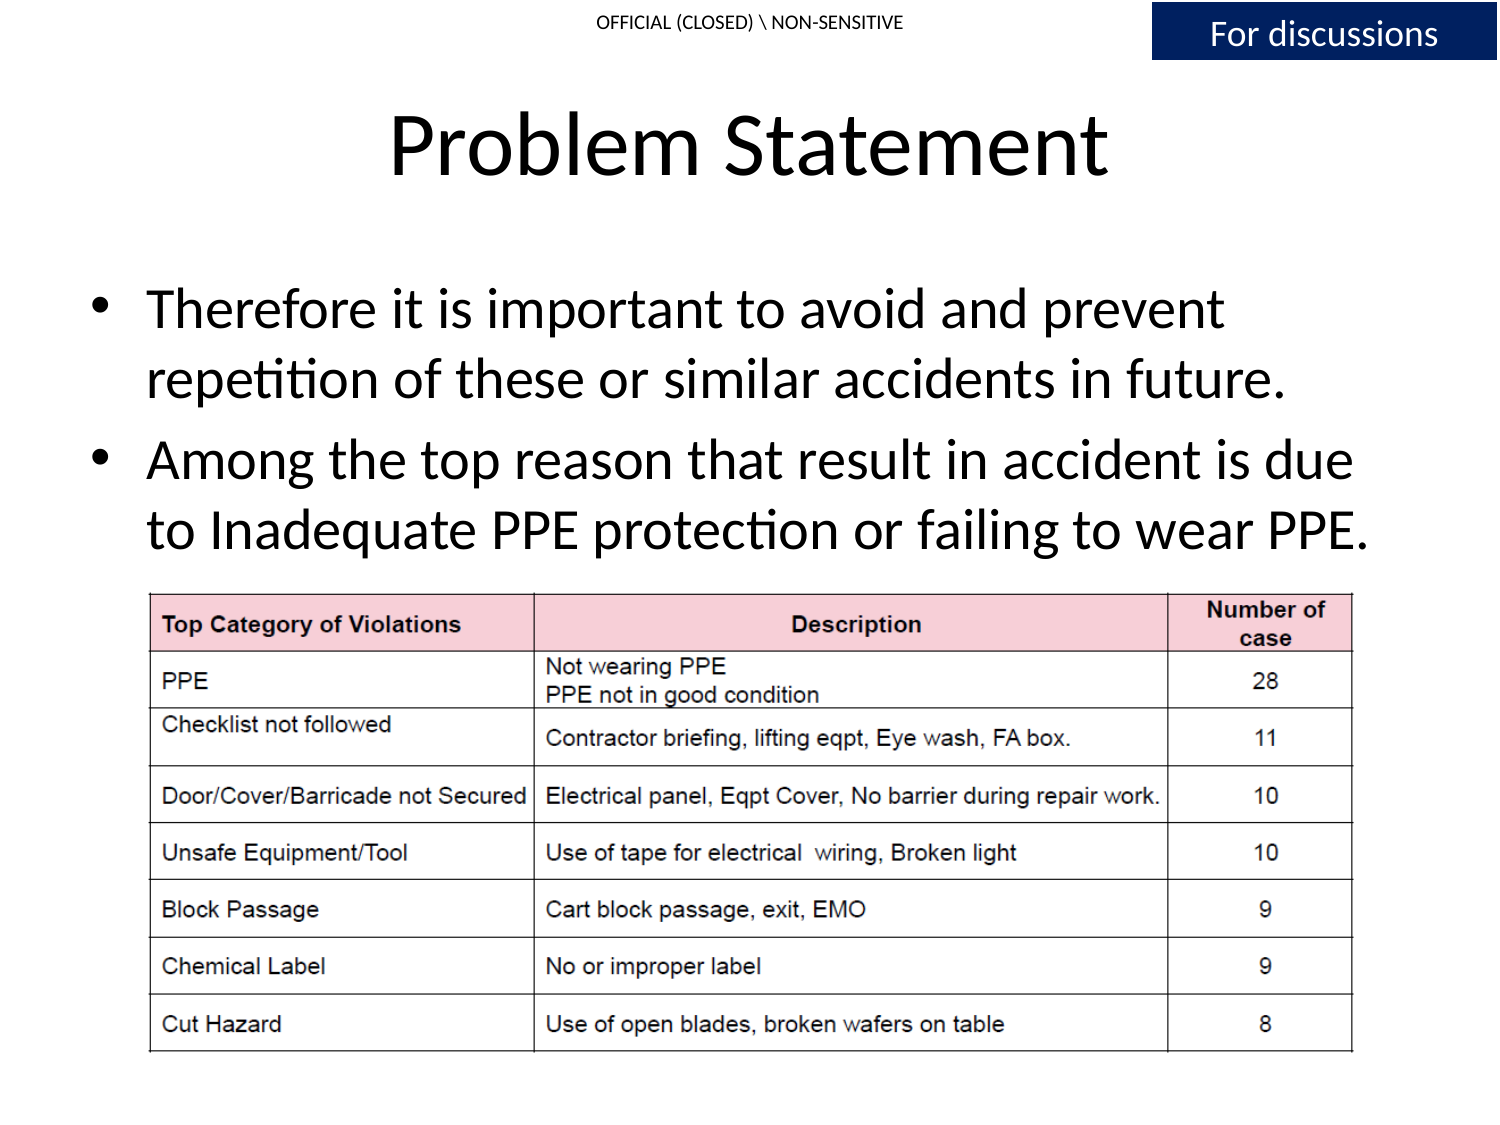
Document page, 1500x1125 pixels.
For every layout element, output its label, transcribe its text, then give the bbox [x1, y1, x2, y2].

list Therefore it is important to avoid and prevent repetition of these or similar accidents in future. Among the top reason that result in accident is due to Inadequate PPE protection or failing to wear PPE. [75, 262, 1425, 1005]
title Problem Statement [75, 45, 1425, 233]
picture [143, 587, 1357, 1057]
